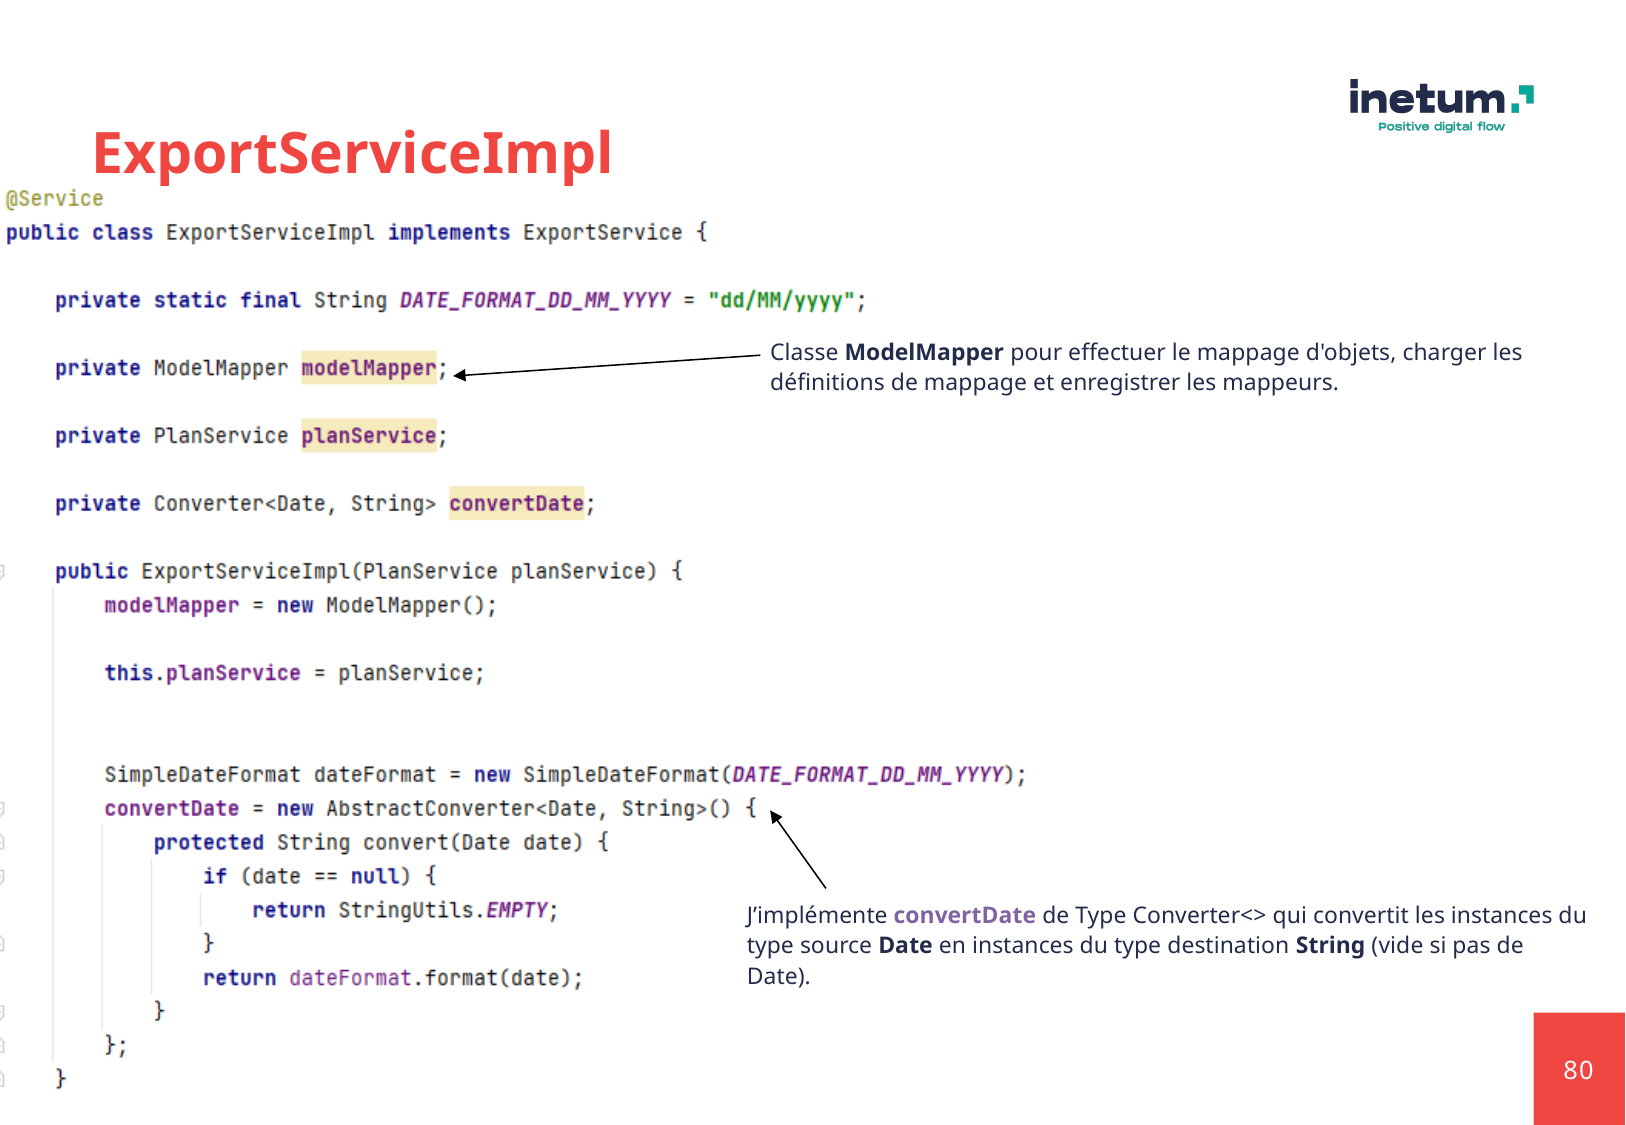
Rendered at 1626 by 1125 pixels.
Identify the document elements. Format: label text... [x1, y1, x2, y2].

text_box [769, 810, 827, 889]
title ExportServiceImpl [90, 114, 1331, 187]
text_box J’implémente convertDate de Type Converter<> qui convertit les instances du type source Date en instances du type destination String (vide si pas de Date). [1062, 880, 1595, 989]
text_box Classe ModelMapper pour effectuer le mappage d'objets, charger les définitions de mappage et enregistrer les mappeurs. [1062, 317, 1618, 396]
picture [1350, 79, 1534, 133]
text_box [452, 354, 761, 377]
picture [0, 185, 1058, 1100]
